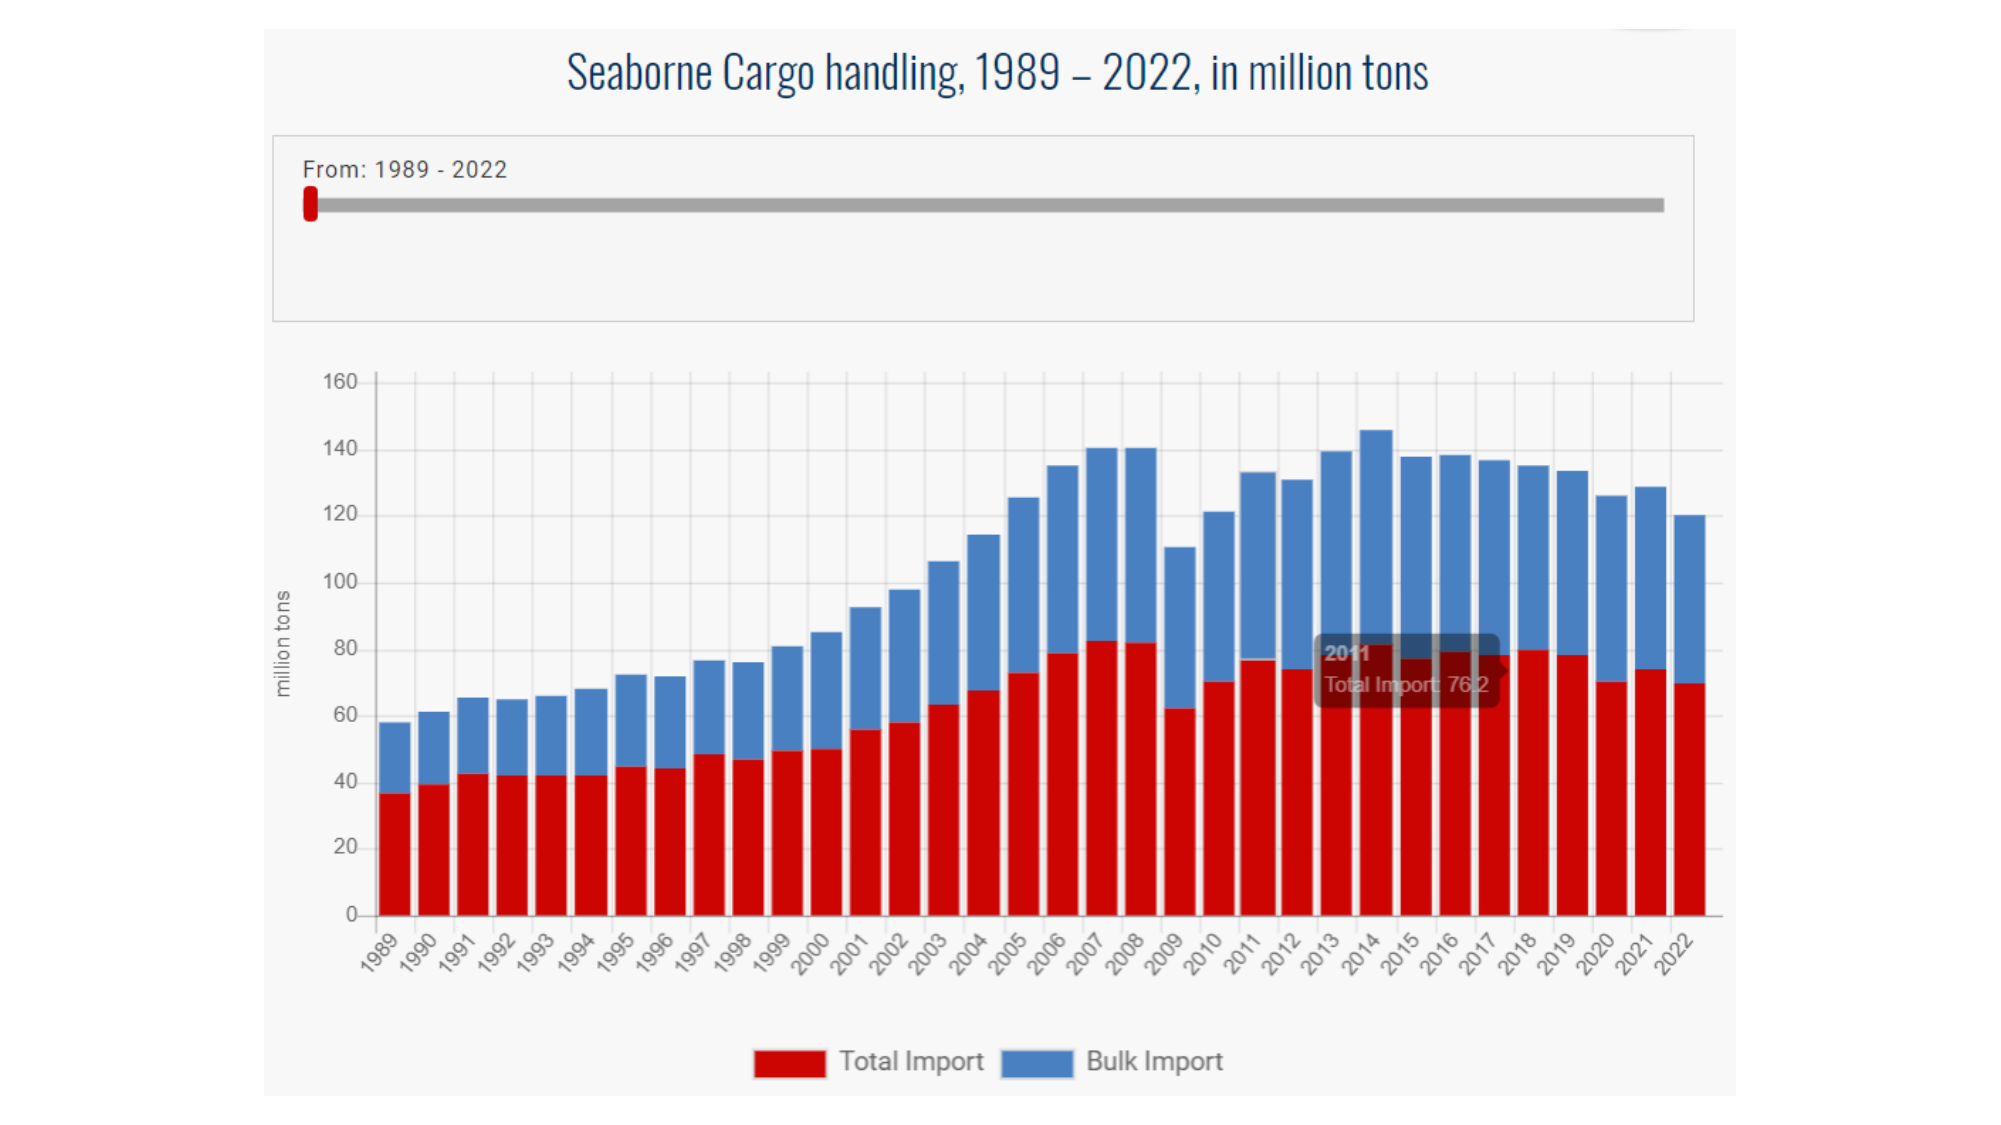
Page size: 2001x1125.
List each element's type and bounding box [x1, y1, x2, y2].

list [264, 29, 1736, 1096]
